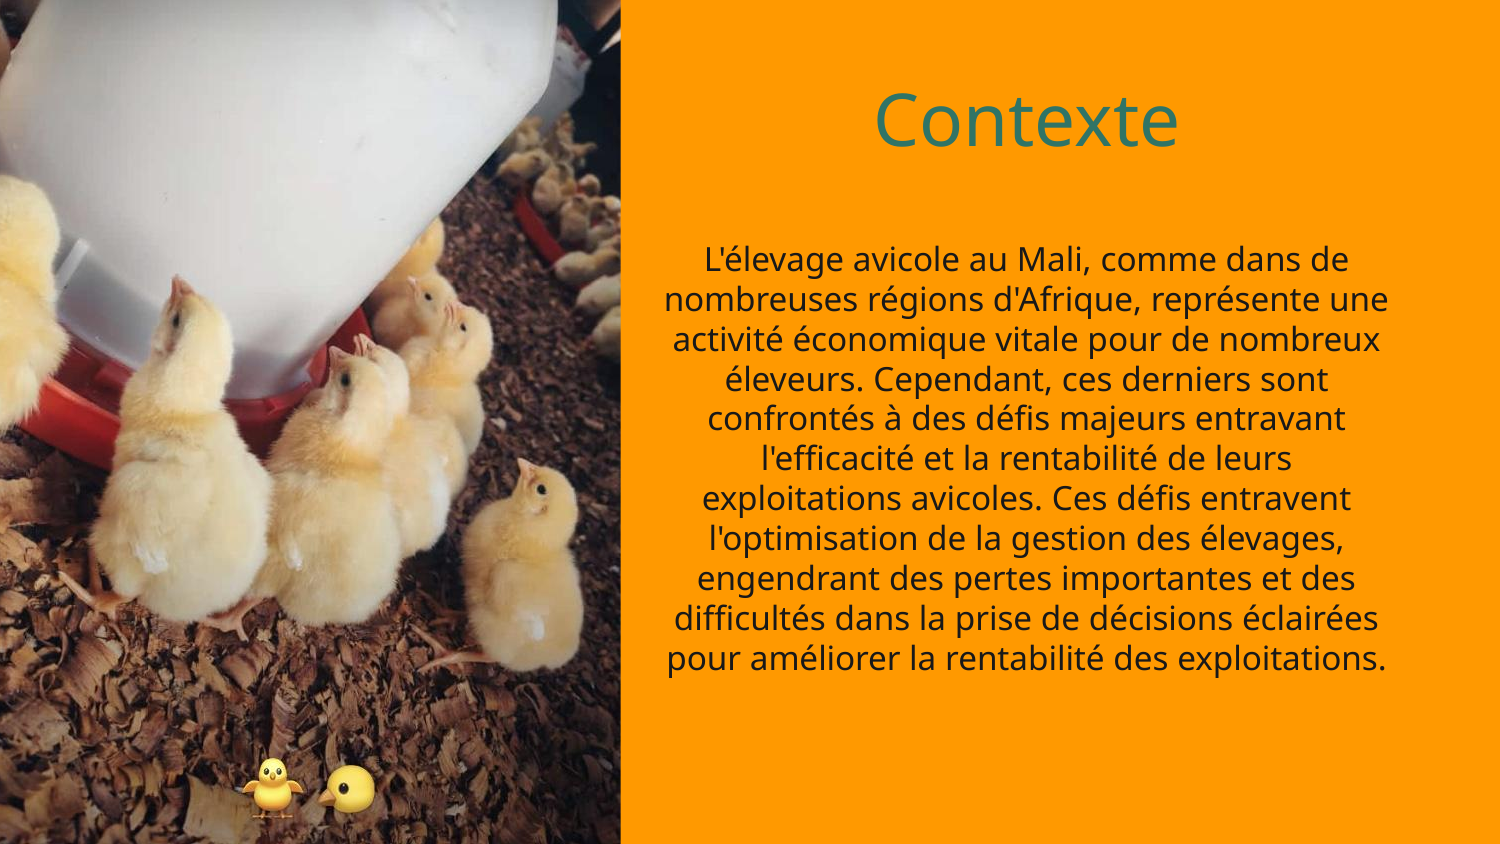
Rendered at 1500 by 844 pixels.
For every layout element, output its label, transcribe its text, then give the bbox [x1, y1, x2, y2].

title Contexte [646, 58, 1409, 153]
picture [0, 0, 621, 844]
subtitle L'élevage avicole au Mali, comme dans de nombreuses régions d'Afrique, représente une activité économique vitale pour de nombreux éleveurs. Cependant, ces derniers sont confrontés à des défis majeurs entravant l'efficacité et la rentabilité de leurs exploitations avicoles. Ces défis entravent l'optimisation de la gestion des élevages, engendrant des pertes importantes et des difficultés dans la prise de décisions éclairées pour améliorer la rentabilité des exploitations. [646, 222, 1408, 733]
